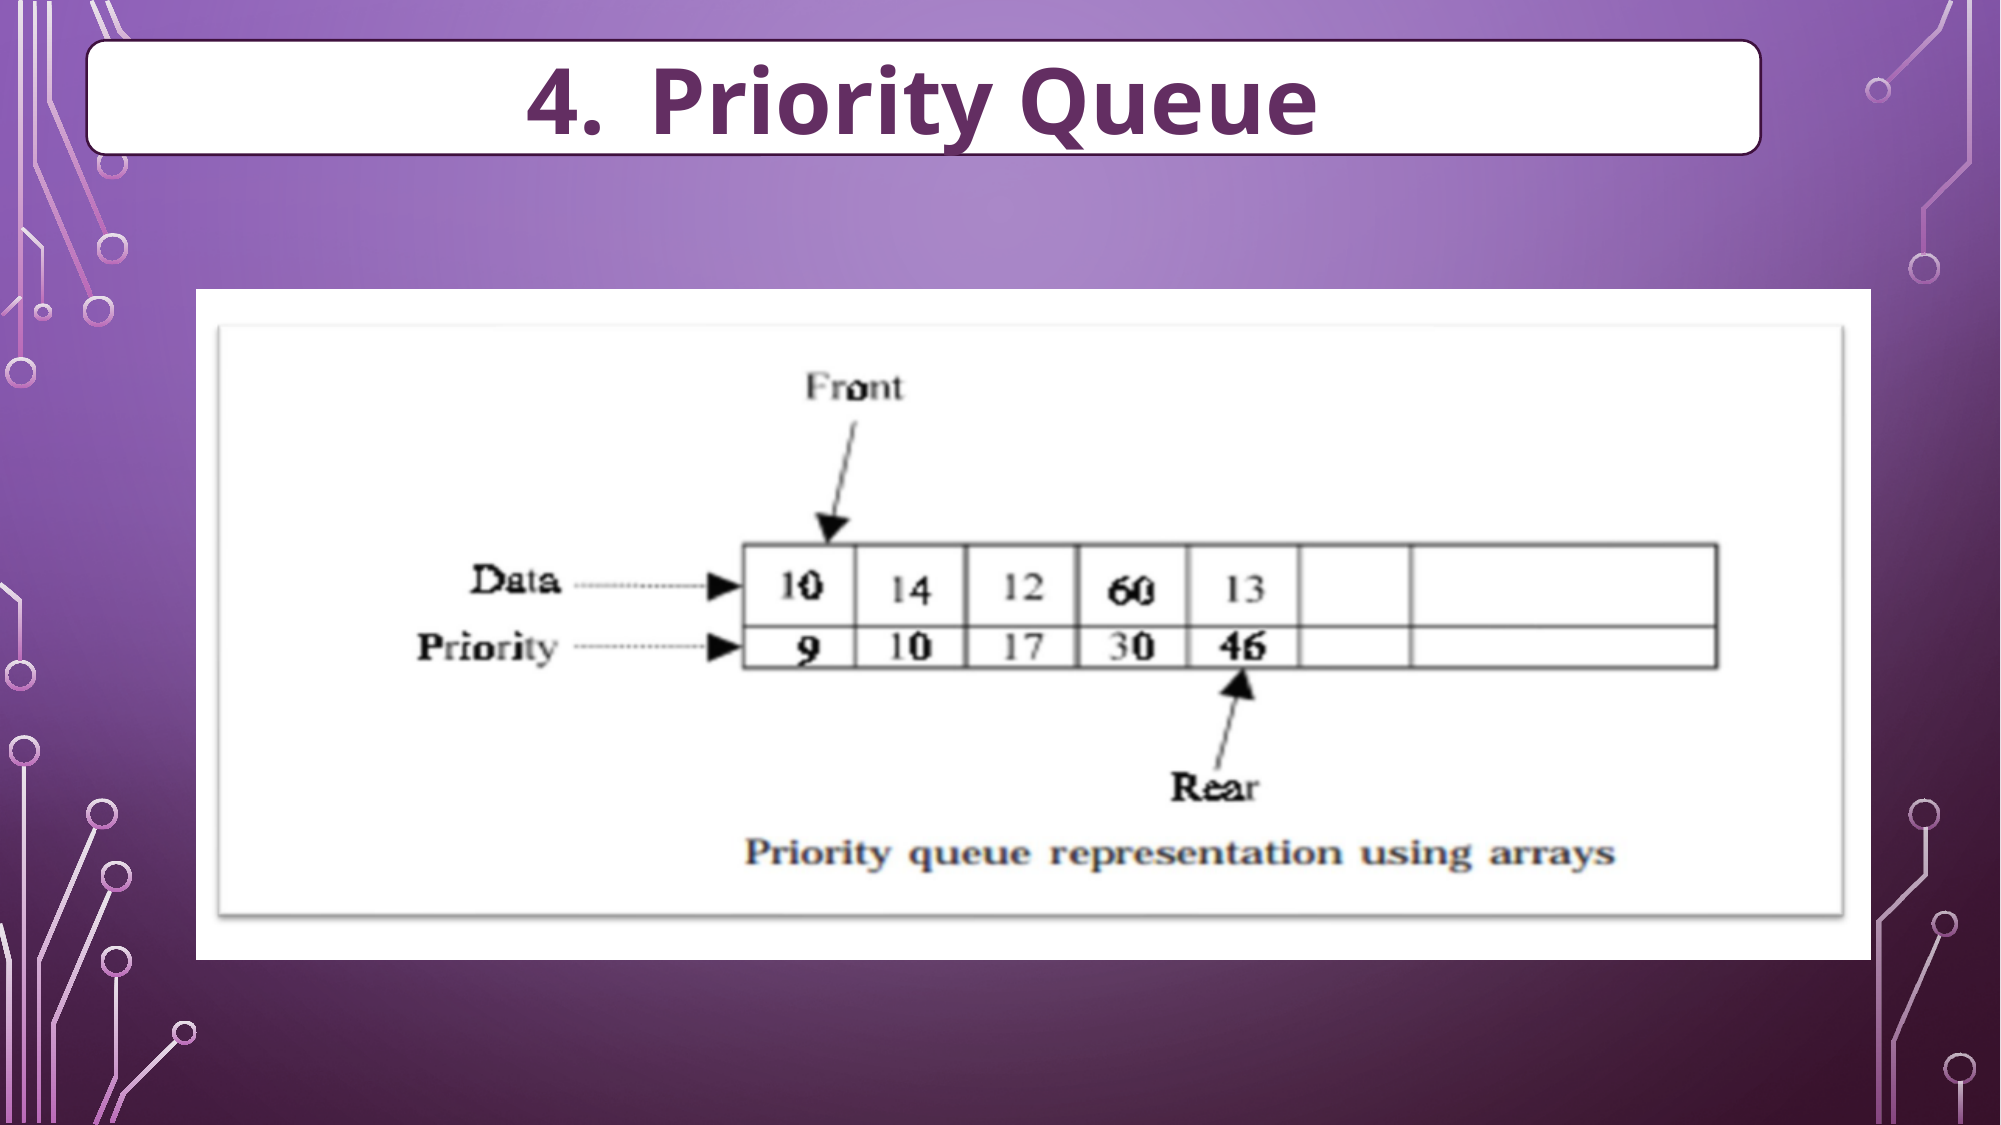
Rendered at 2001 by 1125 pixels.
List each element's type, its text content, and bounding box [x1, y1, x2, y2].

picture [196, 289, 1871, 960]
text_box Priority Queue [85, 38, 1763, 157]
